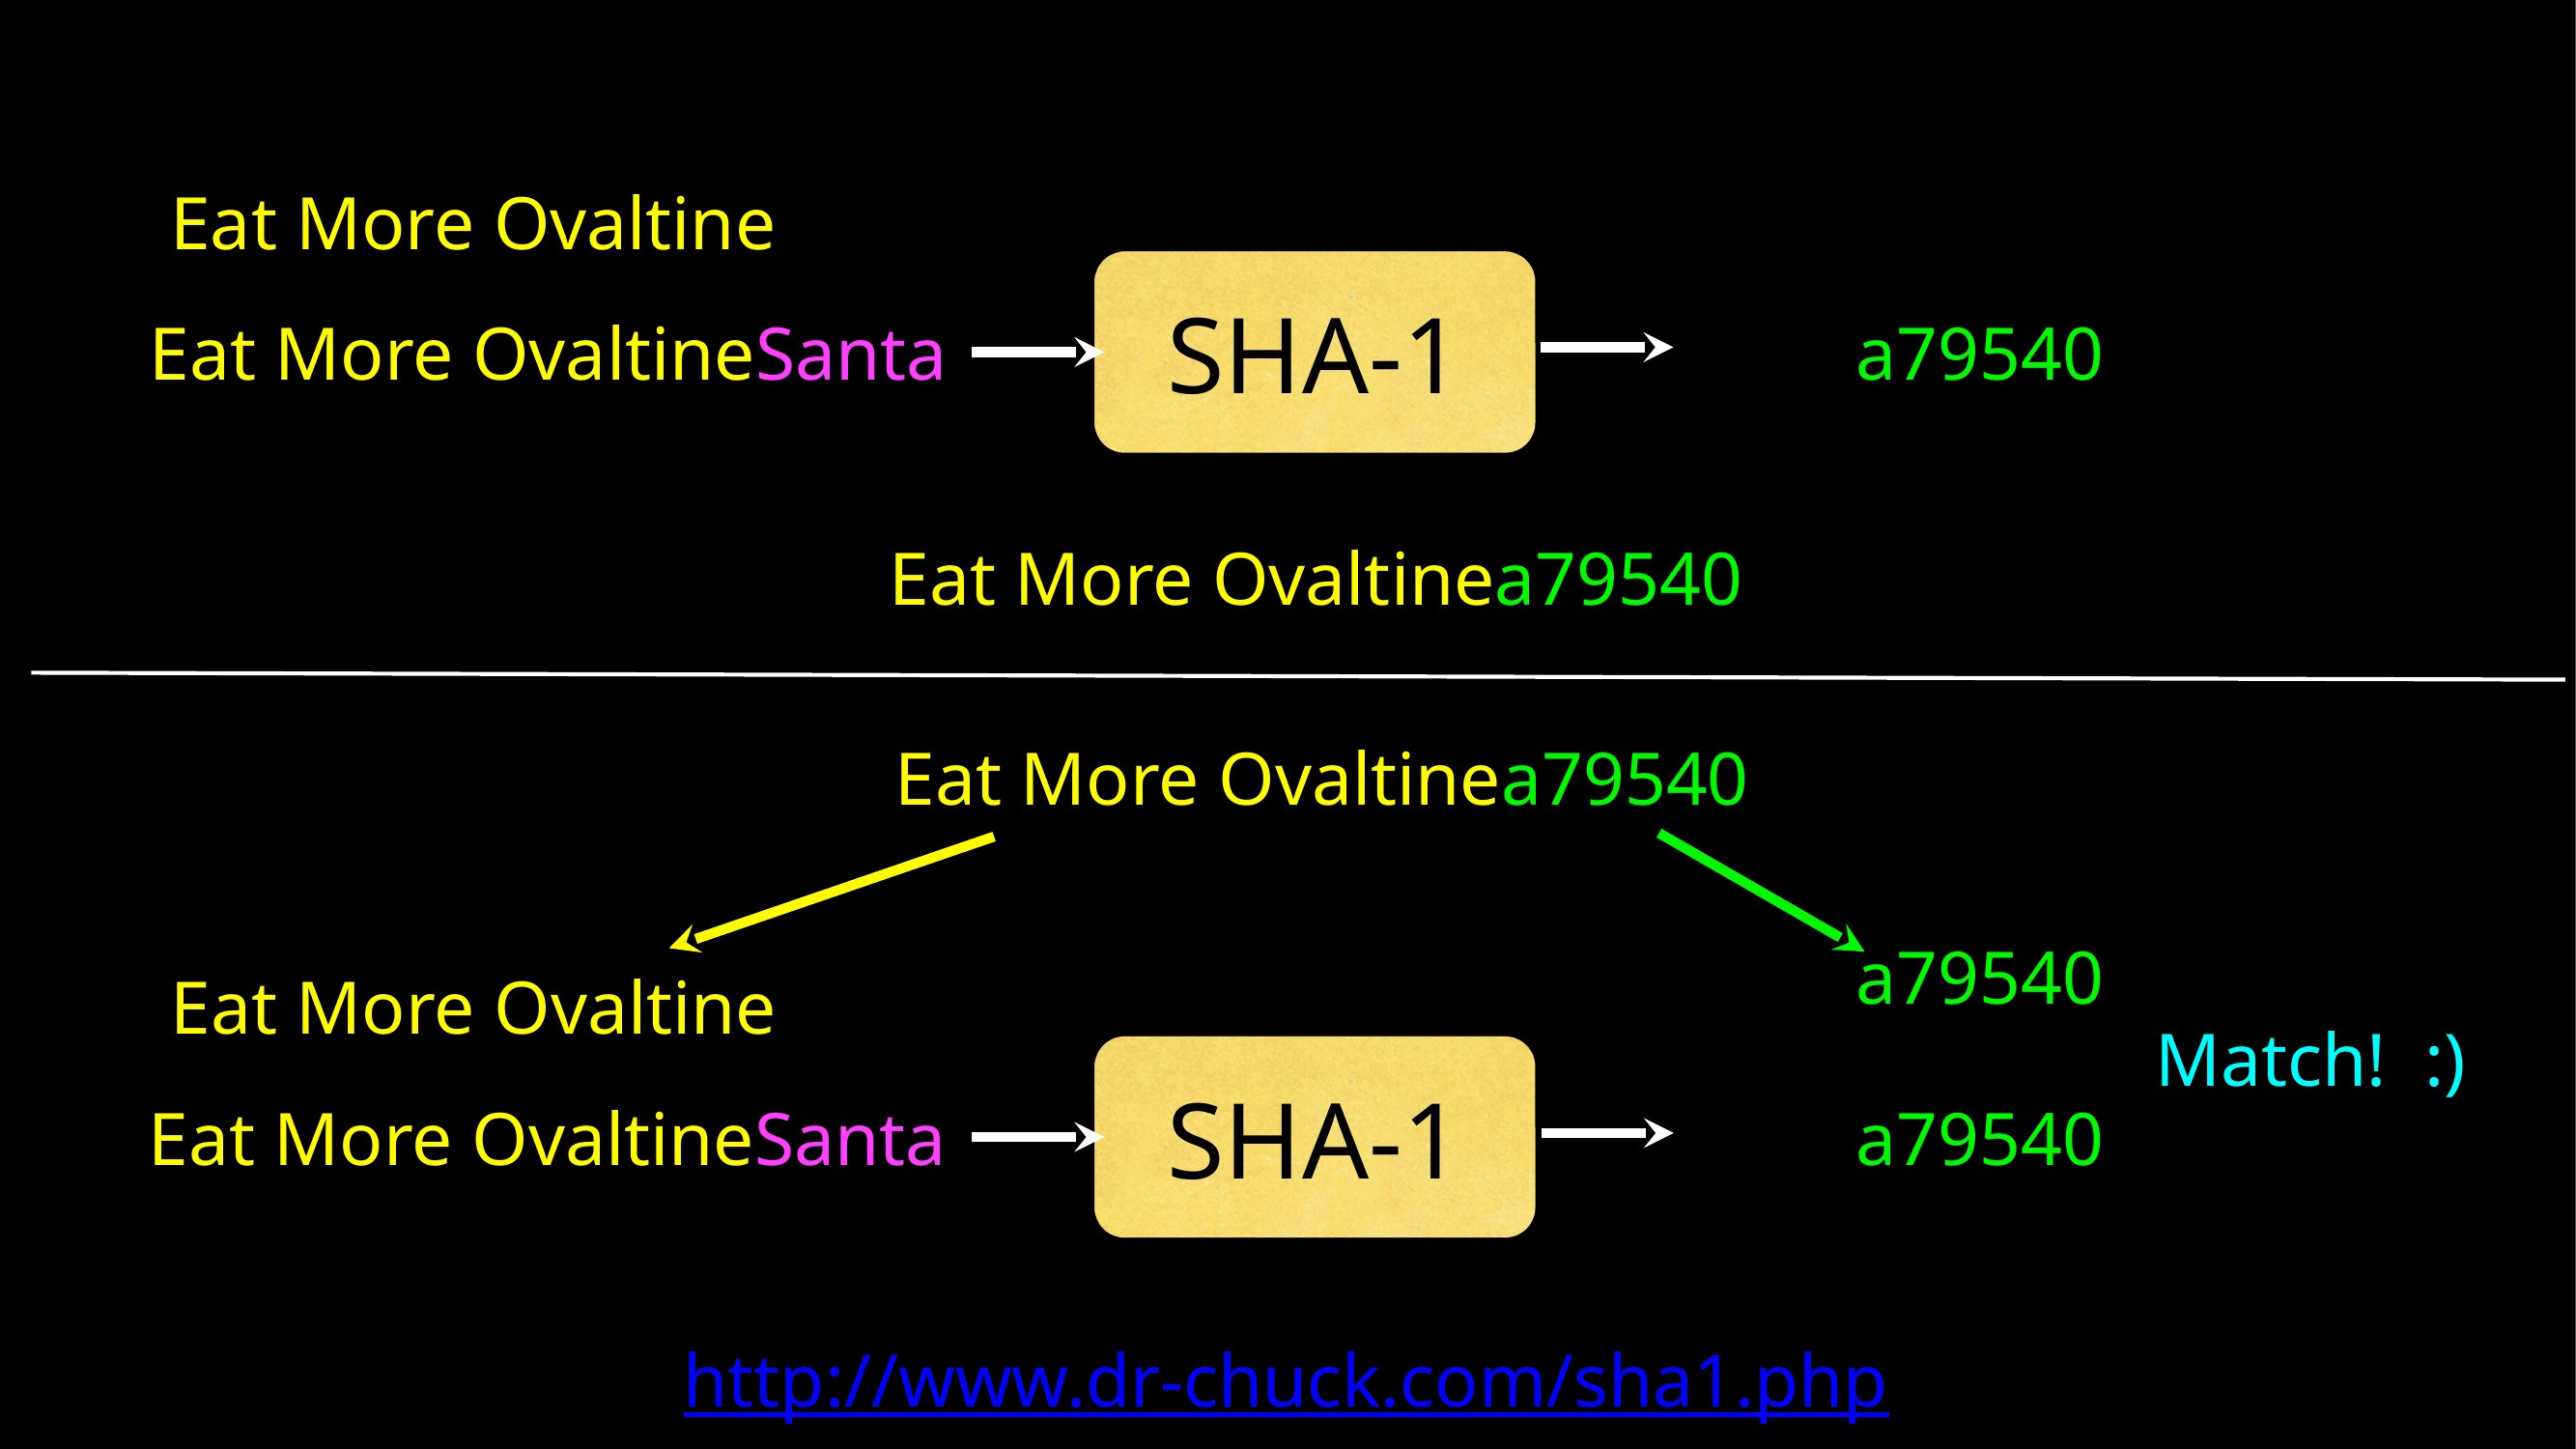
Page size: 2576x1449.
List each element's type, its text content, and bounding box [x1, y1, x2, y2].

text_box Eat More OvaltineSanta [140, 1084, 955, 1188]
text_box http://www.dr-chuck.com/sha1.php [675, 1325, 1898, 1441]
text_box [194, 833, 2096, 1055]
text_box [971, 1055, 2096, 1238]
text_box [1091, 346, 1105, 358]
text_box Match! :) [2147, 1006, 2474, 1110]
text_box [1661, 341, 1674, 354]
text_box a79540 [1848, 299, 2112, 403]
text_box Eat More Ovaltinea79540 [880, 525, 1752, 629]
text_box Eat More OvaltineSanta [141, 299, 955, 403]
text_box Eat More Ovaltinea79540 [887, 724, 1758, 828]
text_box SHA-1 [1094, 251, 1536, 453]
text_box Eat More Ovaltine [162, 168, 785, 272]
